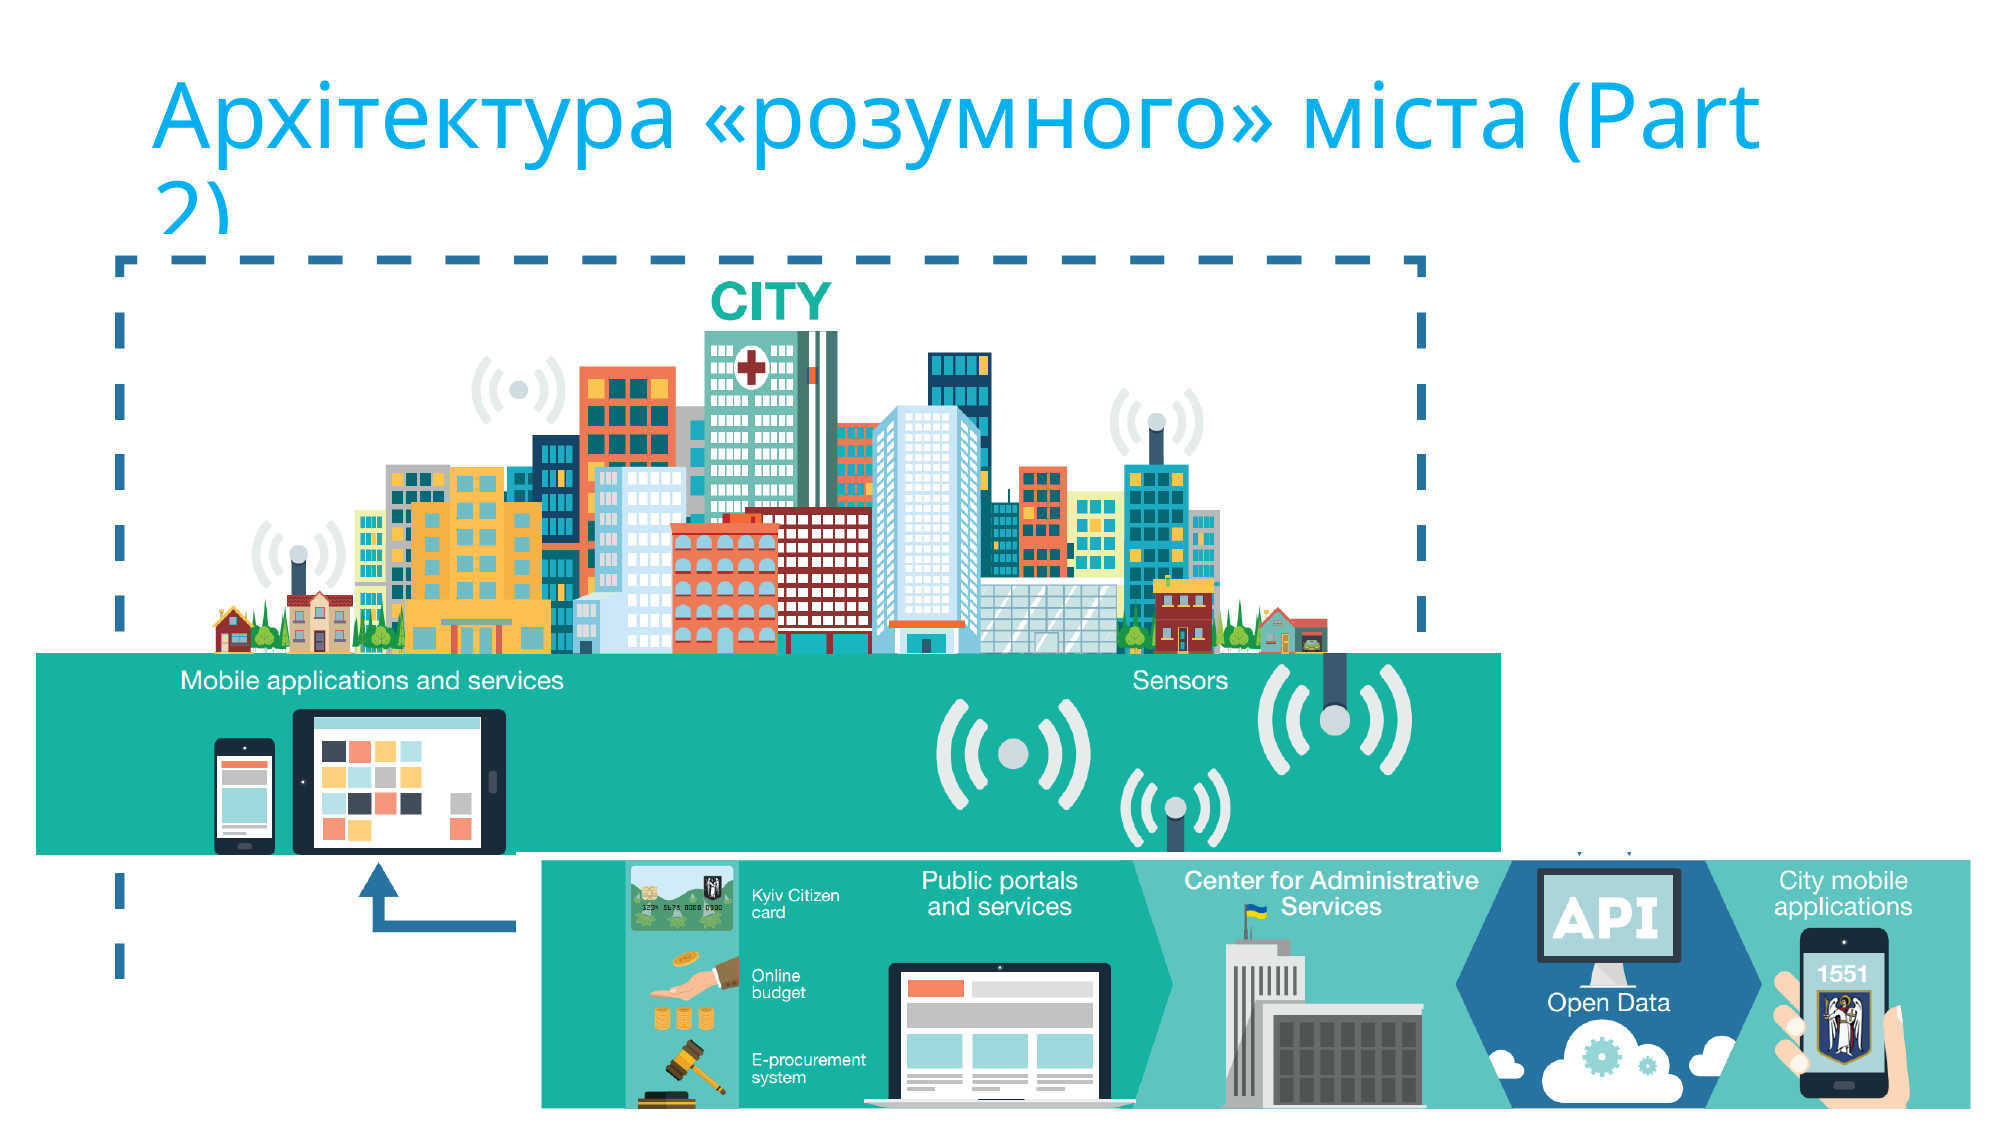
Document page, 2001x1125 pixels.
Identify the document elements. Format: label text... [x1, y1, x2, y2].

title Архітектура «розумного» міста (Part 2) [137, 59, 1863, 278]
picture [10, 234, 1990, 1111]
